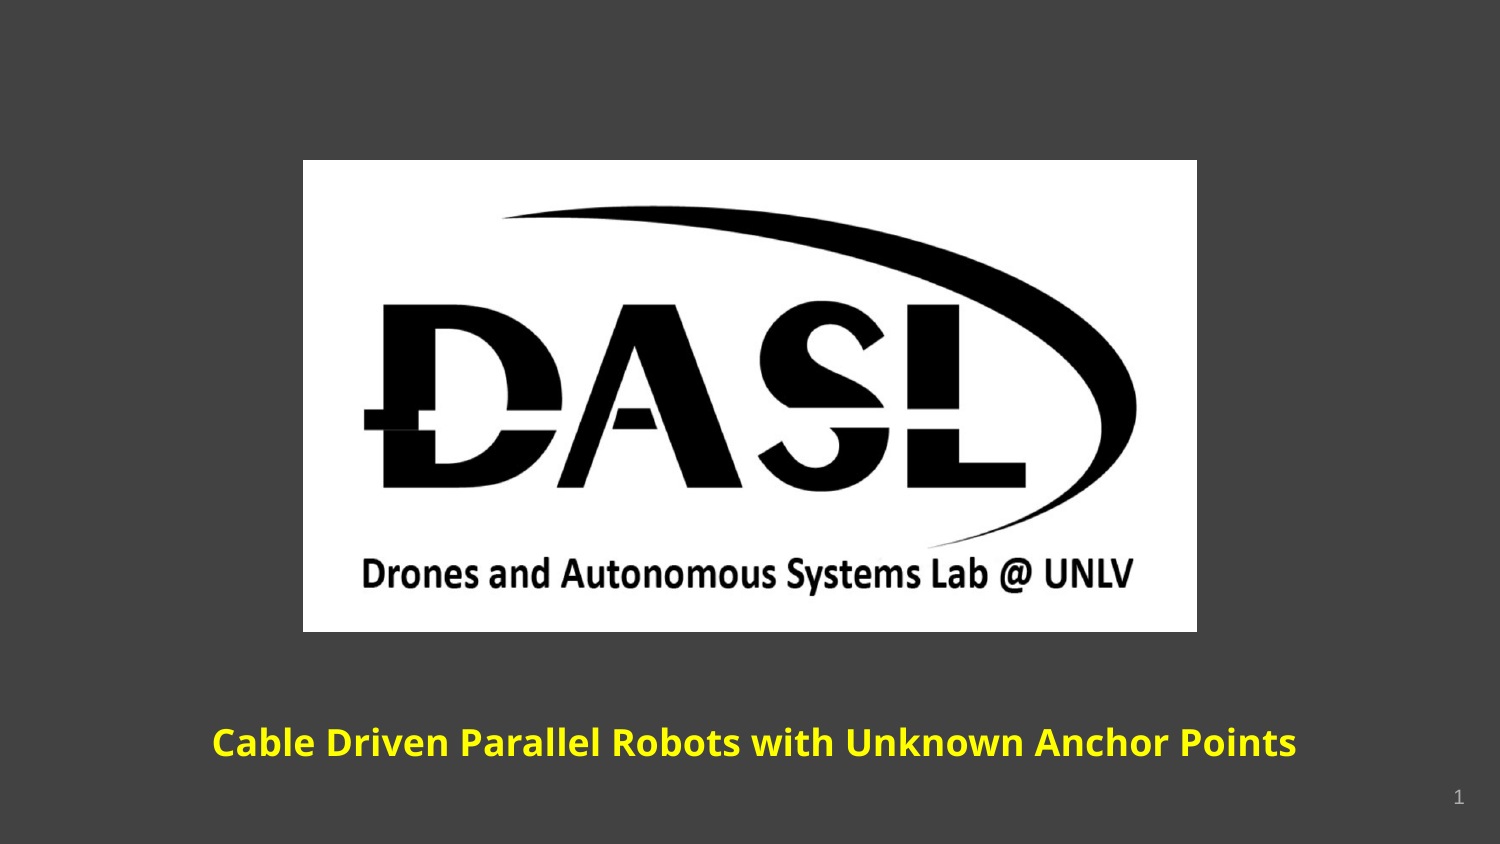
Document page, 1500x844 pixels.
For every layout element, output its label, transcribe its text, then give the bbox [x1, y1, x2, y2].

slide_number ‹#› [1389, 764, 1480, 830]
picture [303, 160, 1197, 632]
list Cable Driven Parallel Robots with Unknown Anchor Points [145, 694, 1365, 794]
